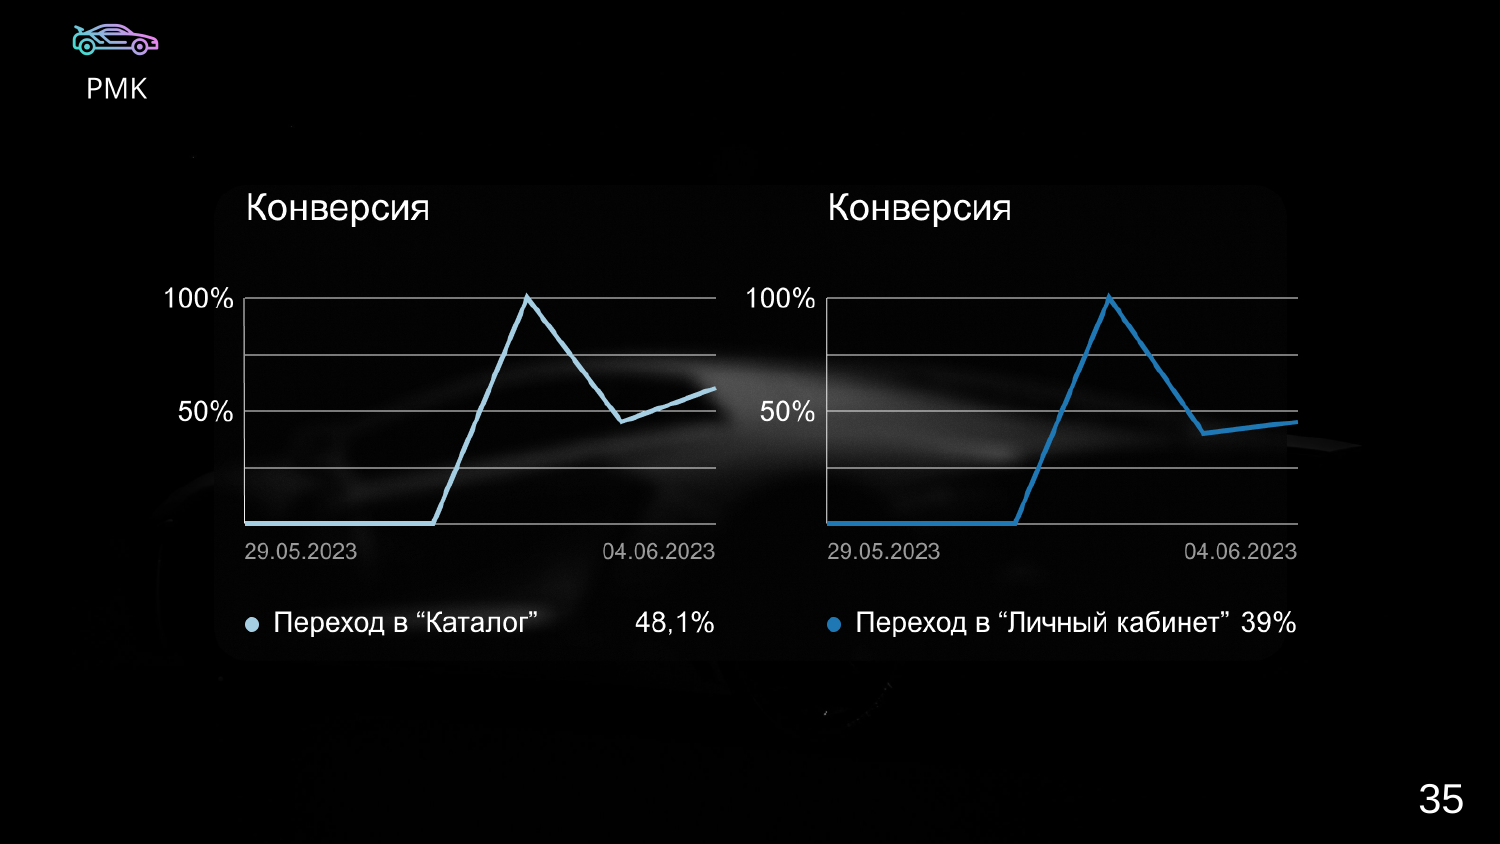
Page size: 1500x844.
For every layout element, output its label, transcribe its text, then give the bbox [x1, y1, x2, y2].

slide_number 35 [1432, 764, 1480, 830]
picture [50, 0, 1428, 844]
